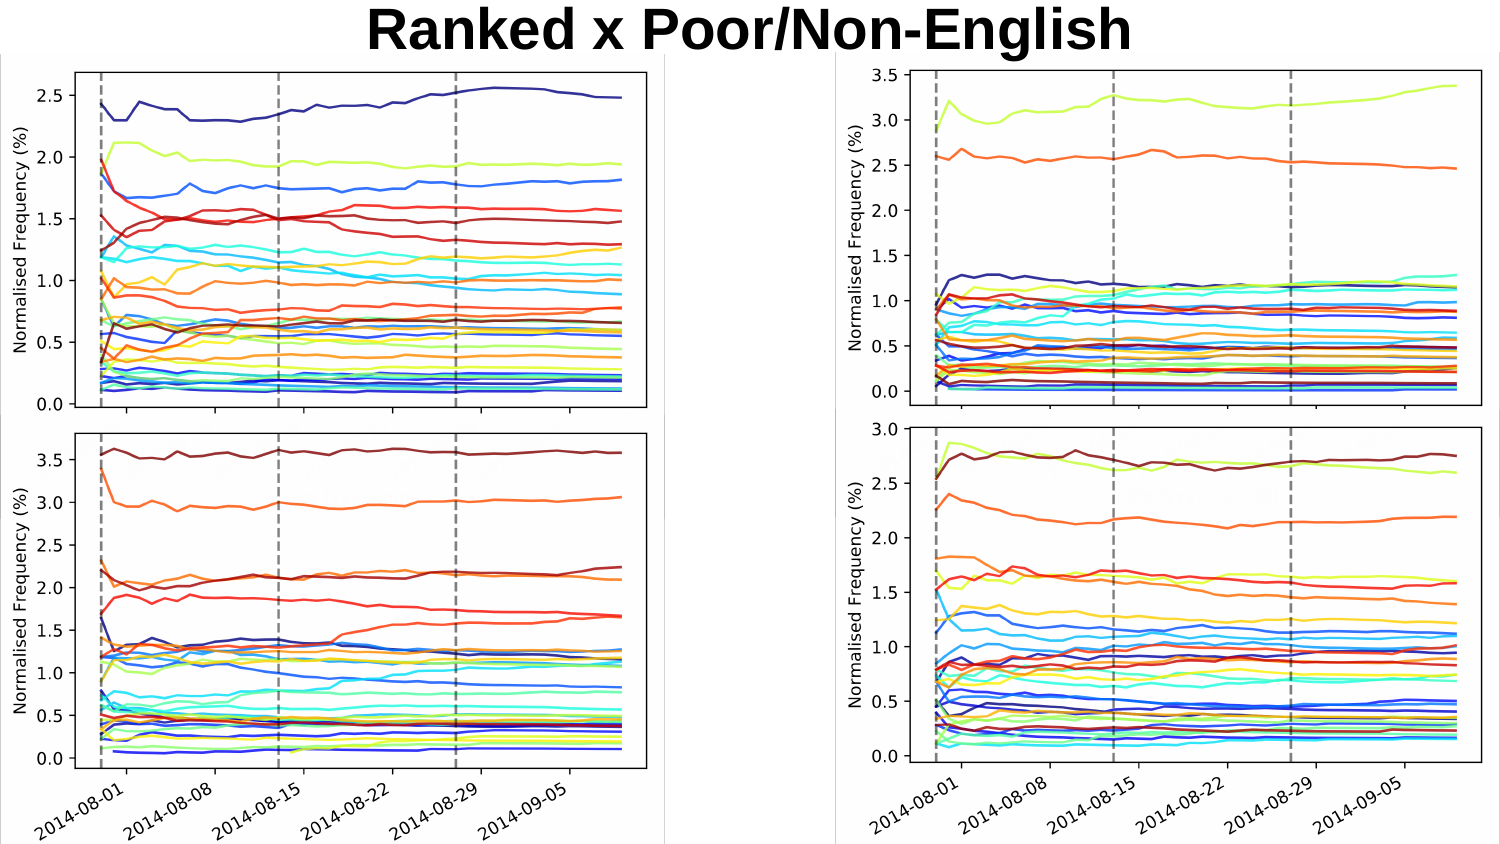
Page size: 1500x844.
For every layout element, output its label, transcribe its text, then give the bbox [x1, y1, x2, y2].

picture [0, 54, 666, 844]
picture [834, 52, 1500, 844]
title Ranked x Poor/Non-English [51, 0, 1449, 71]
